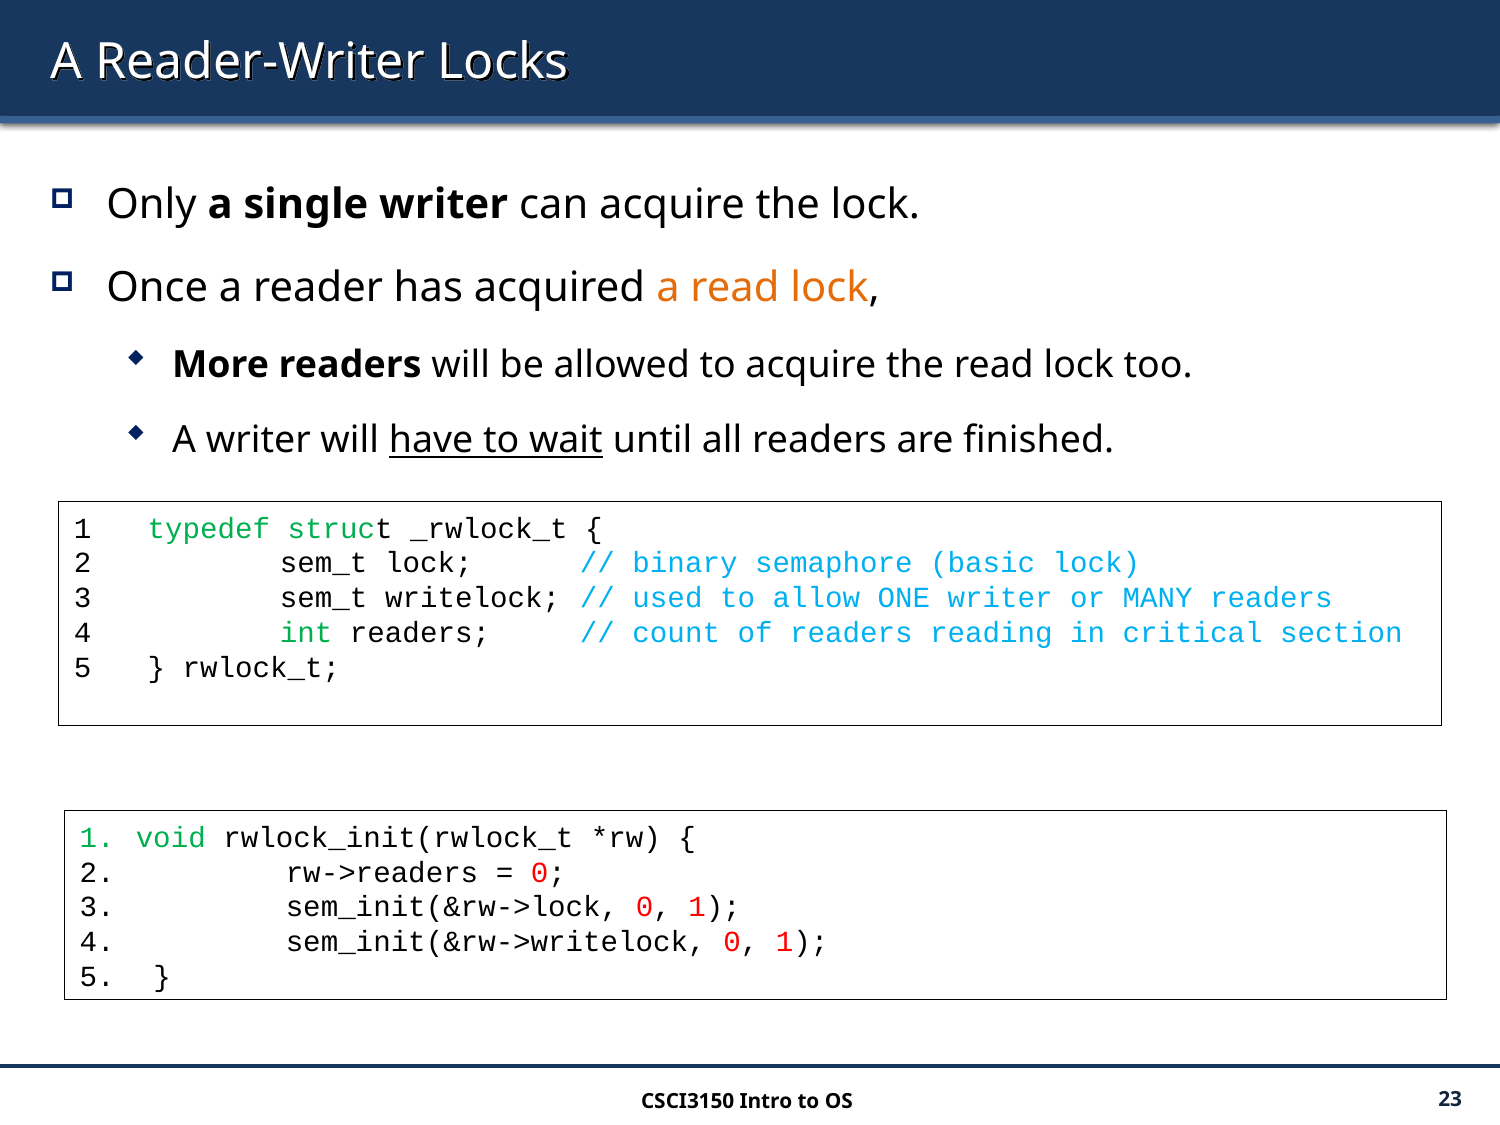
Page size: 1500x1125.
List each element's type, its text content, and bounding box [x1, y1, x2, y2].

text_box void rwlock_init(rwlock_t *rw) { rw->readers = 0; sem_init(&rw->lock, 0, 1); sem_init(&rw->writelock, 0, 1); } [64, 810, 1447, 1000]
list Only a single writer can acquire the lock. Once a reader has acquired a read lock, More readers will be allowed to acquire the read lock too. A writer will have to wait until all readers are finished. [34, 144, 1477, 1048]
footer CSCI3150 Intro to OS [497, 1079, 997, 1117]
title A Reader-Writer Locks [34, 10, 1477, 107]
slide_number 23 [1306, 1081, 1483, 1118]
text_box typedef struct _rwlock_t { sem_t lock; // binary semaphore (basic lock) sem_t writelock; // used to allow ONE writer or MANY readers int readers; // count of readers reading in critical section } rwlock_t; [58, 501, 1442, 726]
